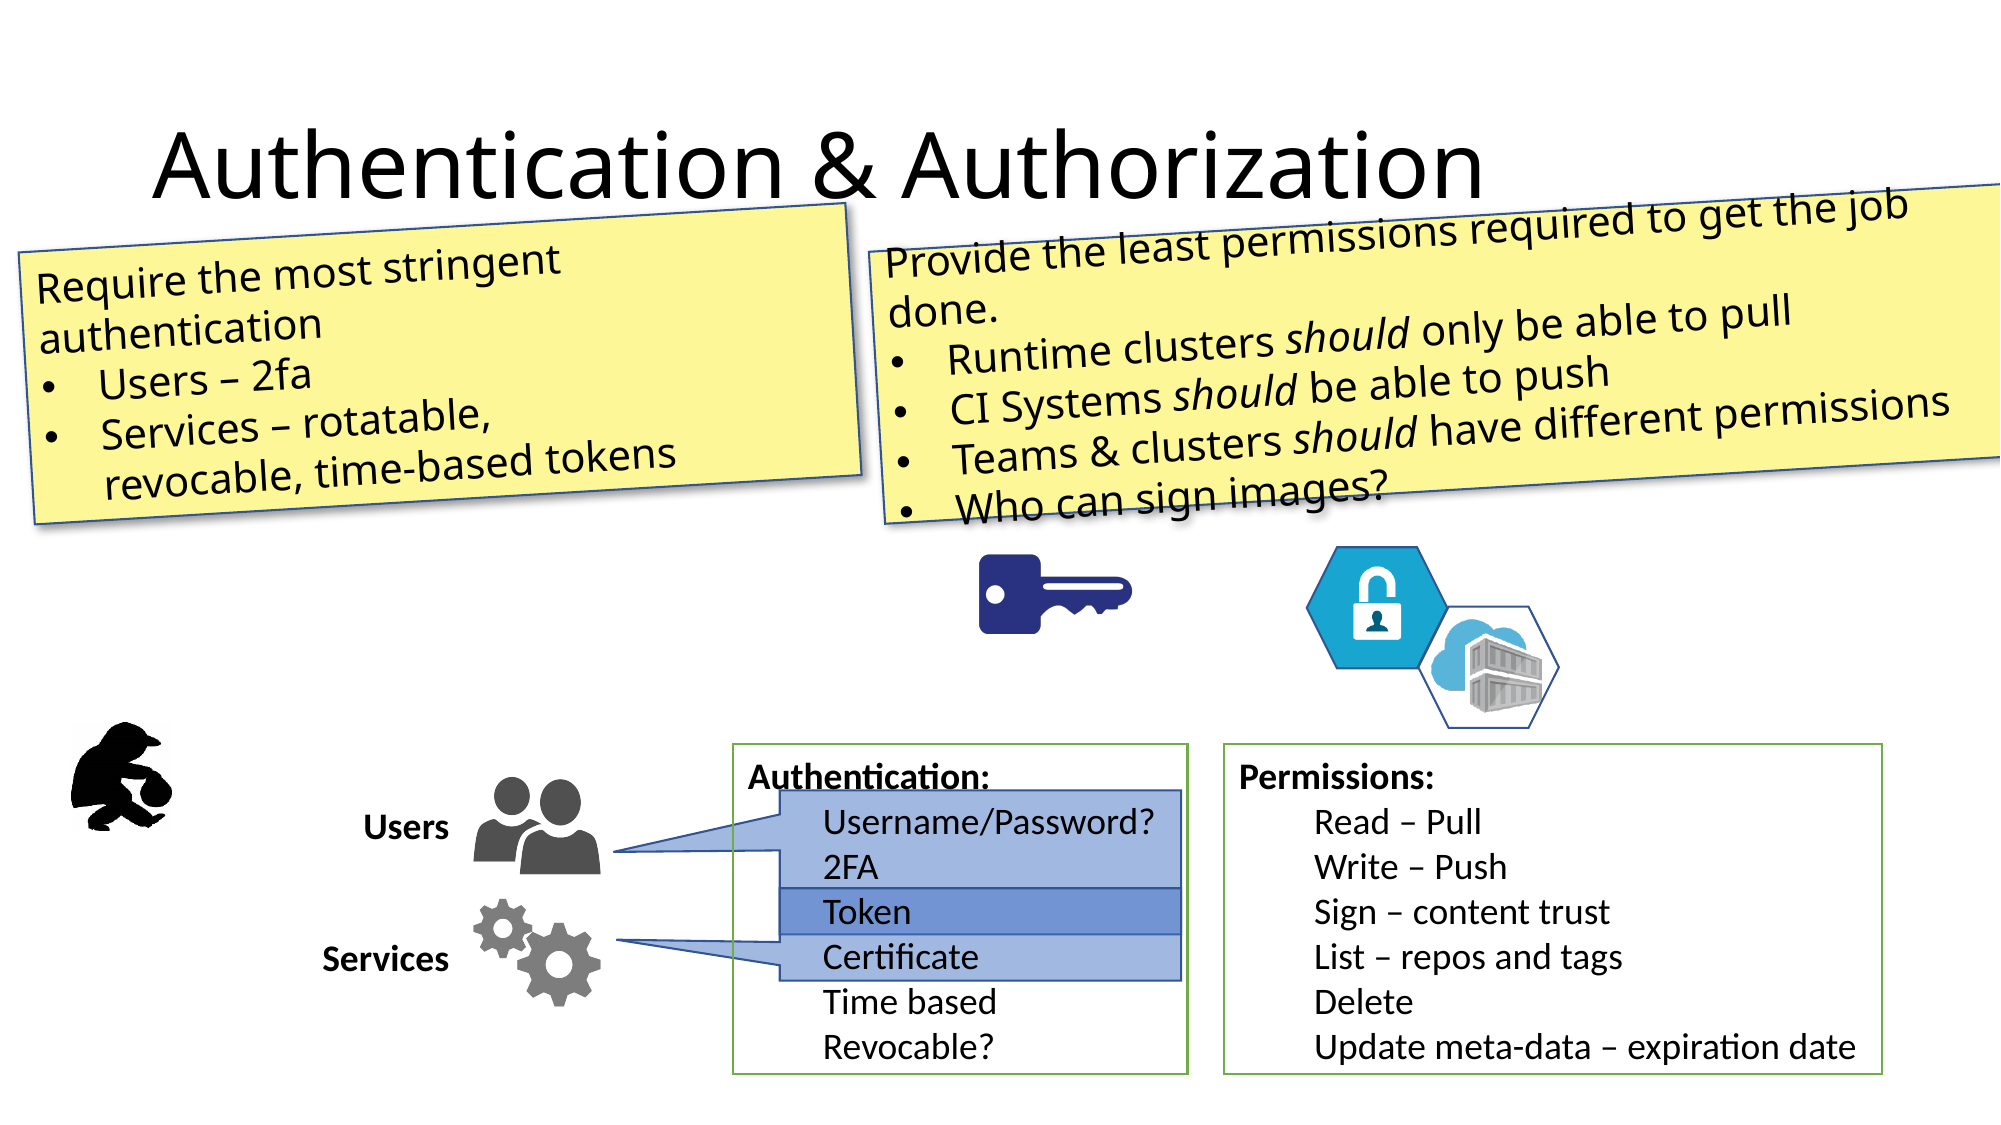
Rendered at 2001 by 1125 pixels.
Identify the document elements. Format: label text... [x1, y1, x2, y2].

text_box Services [307, 926, 465, 987]
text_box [1418, 604, 1559, 731]
text_box Provide the least permissions required to get the job done. Runtime clusters should only be able to pull CI Systems should be able to push Teams & clusters should have different permissions Who can sign images? [867, 183, 2000, 525]
title Authentication & Authorization [137, 59, 1863, 251]
text_box Permissions: Read – Pull Write – Push Sign – content trust List – repos and tags Delete Update meta-data – expiration date [1223, 743, 1883, 1075]
text_box [860, 251, 869, 313]
picture [472, 761, 601, 1017]
picture [71, 722, 172, 831]
text_box [613, 824, 732, 853]
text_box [1306, 547, 1448, 669]
text_box Require the most stringent authentication Users – 2fa Services – rotatable, revocable, time-based tokens [17, 201, 863, 526]
picture [978, 516, 1133, 671]
text_box [616, 938, 732, 959]
text_box Authentication: Username/Password? 2FA Token Certificate Time based Revocable? [732, 743, 1189, 1075]
text_box Users [348, 794, 465, 855]
